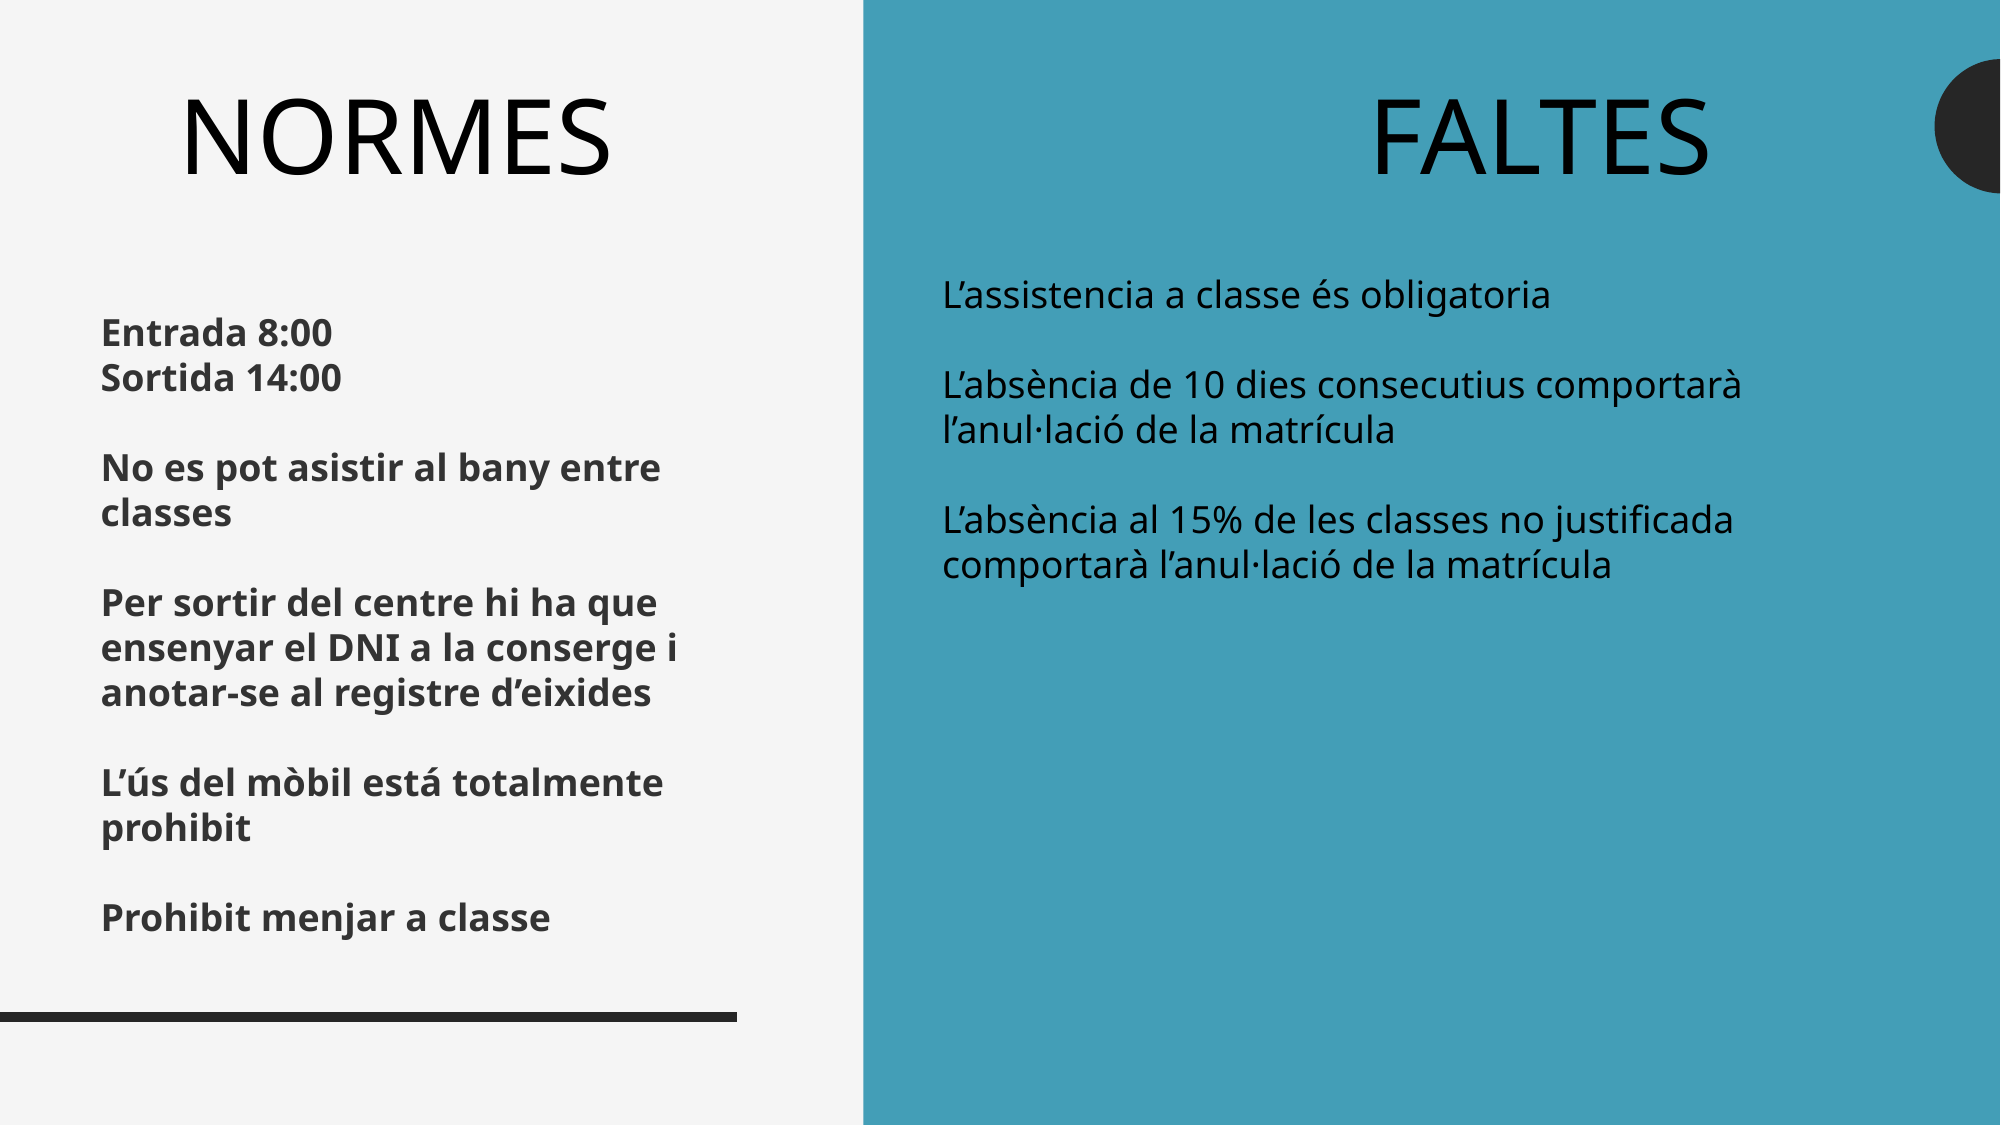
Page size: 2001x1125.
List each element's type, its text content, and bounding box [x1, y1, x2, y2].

text_box FALTES [1099, 76, 1728, 451]
text_box L’assistencia a classe és obligatoria L’absència de 10 dies consecutius comportarà l’anul·lació de la matrícula L’absència al 15% de les classes no justificada comportarà l’anul·lació de la matrícula [927, 263, 1929, 684]
title NORMES [0, 77, 629, 451]
text_box Entrada 8:00 Sortida 14:00 No es pot asistir al bany entre classes Per sortir del centre hi ha que ensenyar el DNI a la conserge i anotar-se al registre d’eixides L’ús del mòbil está totalmente prohibit Prohibit menjar a classe [85, 301, 740, 947]
